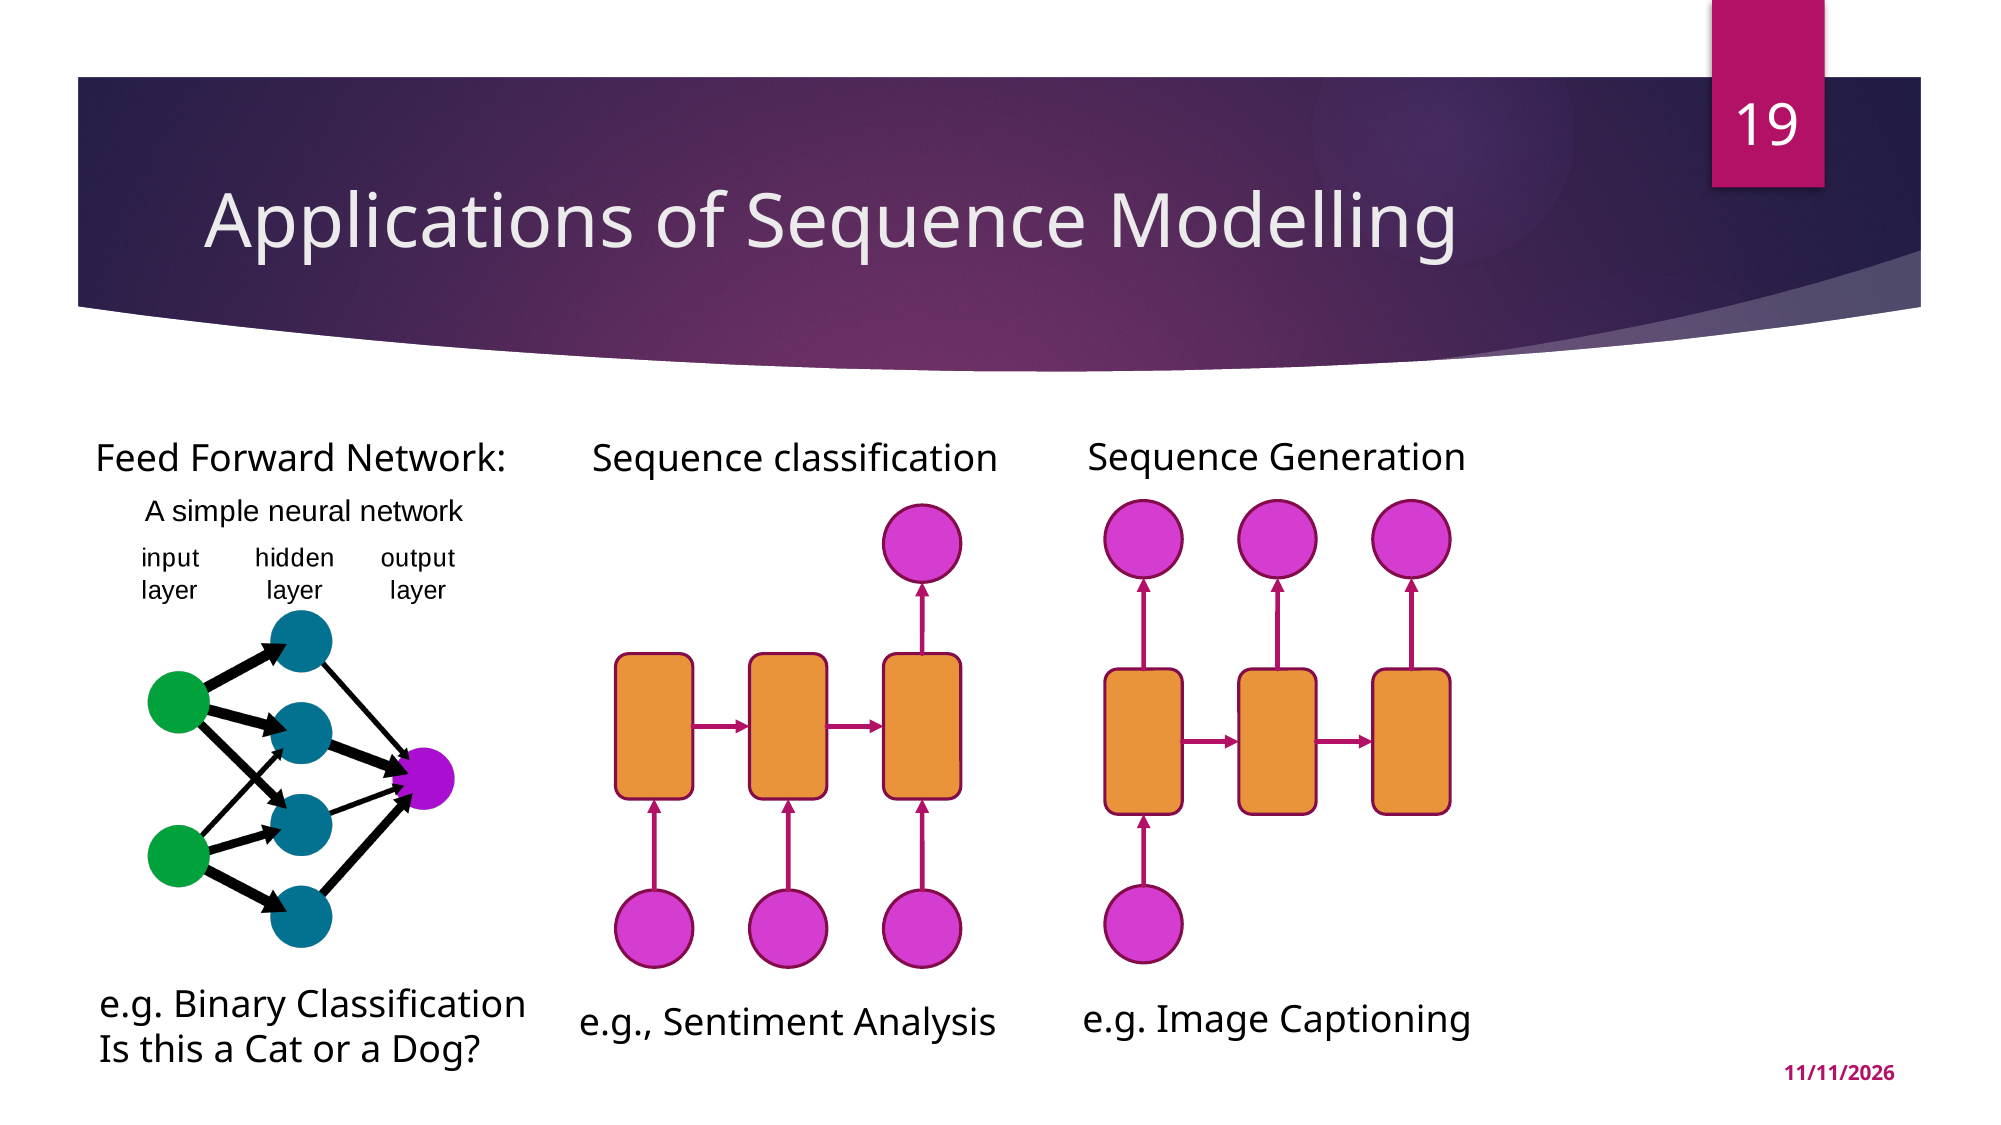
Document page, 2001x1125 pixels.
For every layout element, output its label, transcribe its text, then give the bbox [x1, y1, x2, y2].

text_box [747, 888, 829, 969]
text_box [1371, 498, 1452, 580]
slide_number 19 [1698, 48, 1836, 175]
text_box Sequence classification [577, 426, 1014, 487]
text_box [1371, 667, 1452, 816]
text_box [881, 888, 963, 969]
picture [122, 490, 480, 966]
text_box [613, 888, 695, 969]
text_box [613, 652, 695, 801]
text_box e.g. Binary Classification Is this a Cat or a Dog? [84, 972, 543, 1078]
text_box e.g. Image Captioning [1067, 987, 1488, 1048]
text_box [881, 652, 963, 801]
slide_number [1747, 1048, 1911, 1099]
text_box [1237, 667, 1318, 816]
text_box [747, 652, 829, 801]
text_box [1237, 498, 1318, 580]
text_box [881, 503, 963, 584]
text_box [1103, 667, 1184, 816]
text_box Feed Forward Network: [80, 426, 522, 487]
title Applications of Sequence Modelling [189, 159, 1627, 276]
text_box [1103, 884, 1184, 965]
text_box Sequence Generation [1072, 425, 1482, 486]
text_box [1103, 498, 1184, 580]
text_box e.g., Sentiment Analysis [564, 990, 1012, 1051]
